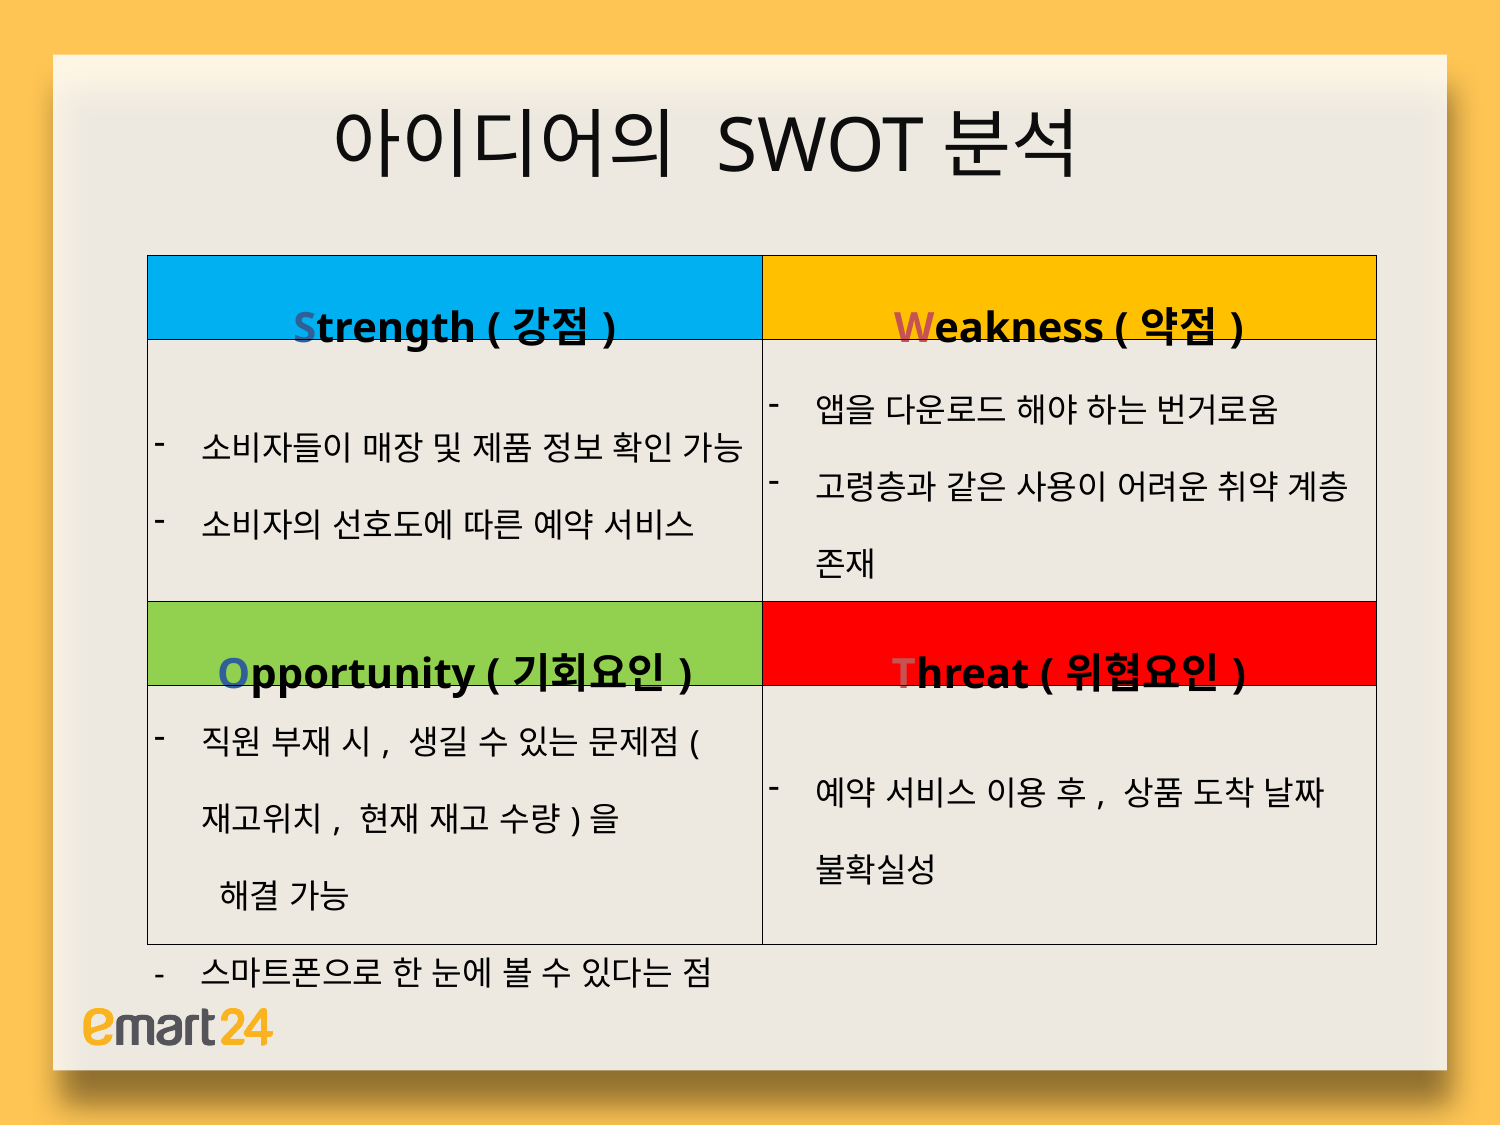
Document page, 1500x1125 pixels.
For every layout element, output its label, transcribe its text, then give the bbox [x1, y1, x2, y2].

table_cell 직원 부재 시, 생길 수 있는 문제점(재고위치, 현재 재고 수량)을 해결 가능 - 스마트폰으로 한 눈에 볼 수 있다는 점 [148, 686, 762, 944]
text_box 아이디어의 SWOT분석 [313, 88, 1100, 194]
table_header Weakness (약점) [763, 256, 1376, 339]
table_cell 소비자들이 매장 및 제품 정보 확인 가능 소비자의 선호도에 따른 예약 서비스 [148, 340, 762, 601]
table_cell Opportunity (기회요인) [148, 602, 762, 685]
table_cell 앱을 다운로드 해야 하는 번거로움 고령층과 같은 사용이 어려운 취약 계층 존재 [763, 340, 1376, 601]
table_cell 예약 서비스 이용 후, 상품 도착 날짜 불확실성 [763, 686, 1376, 944]
table_cell Threat (위협요인) [763, 602, 1376, 685]
picture [75, 999, 280, 1055]
text_box [51, 52, 1449, 1072]
table_header Strength (강점) [148, 256, 762, 339]
